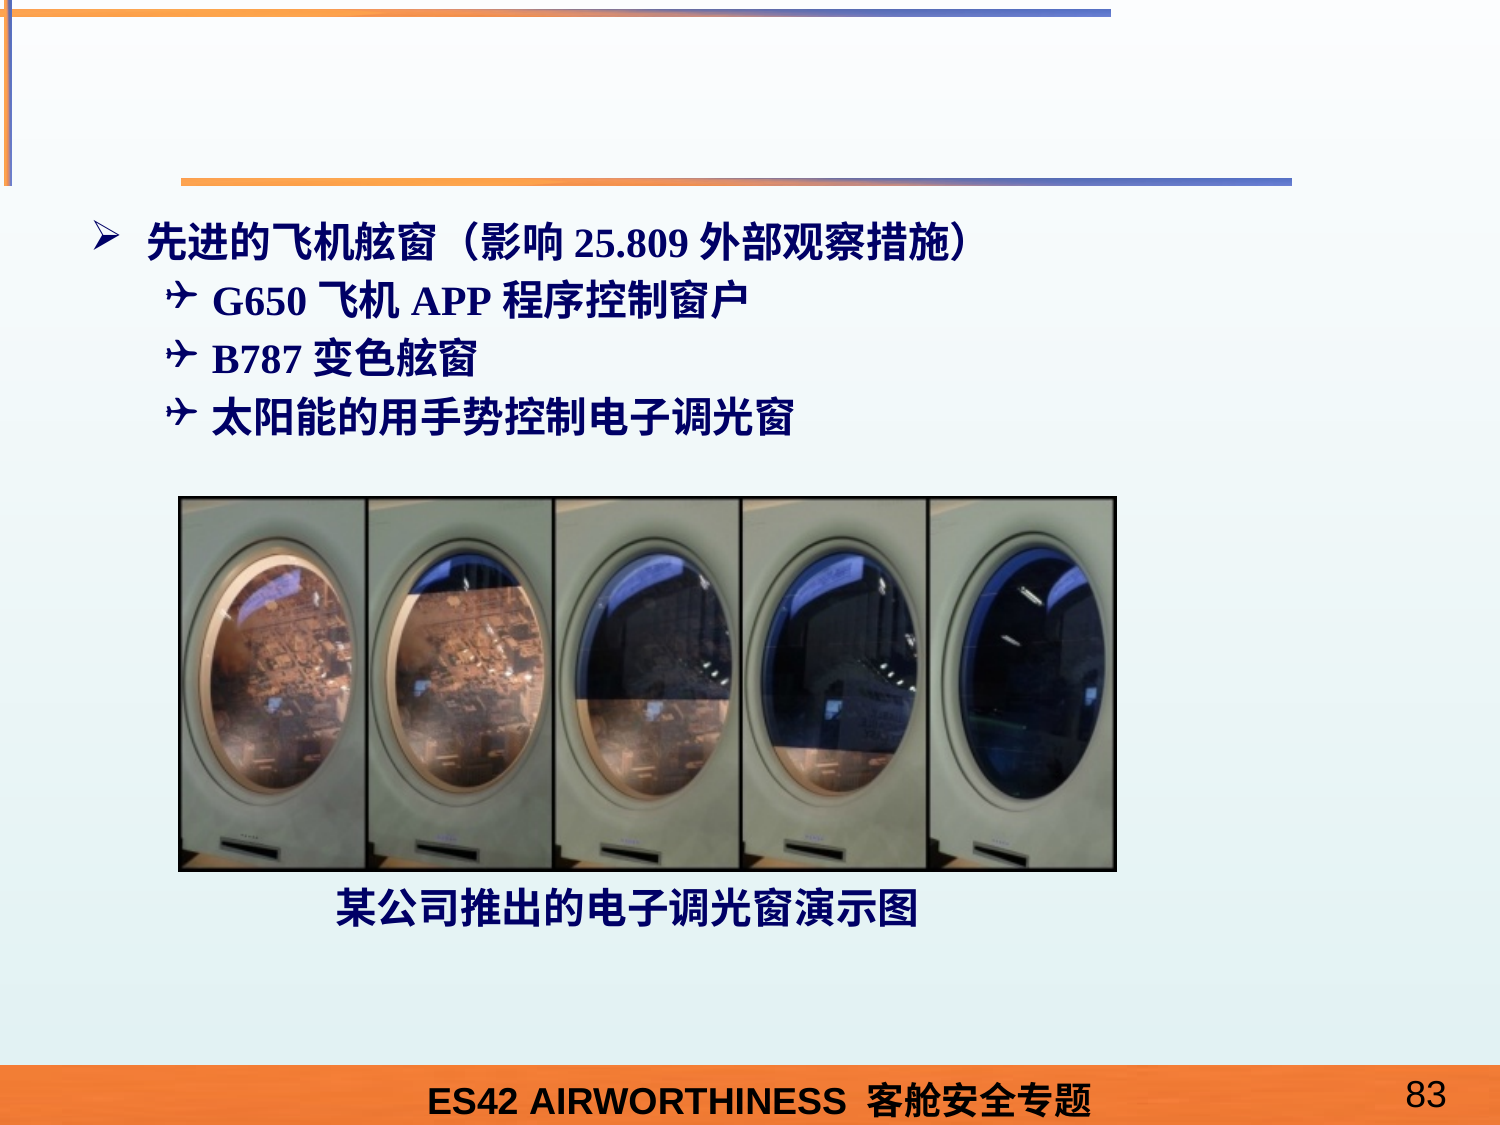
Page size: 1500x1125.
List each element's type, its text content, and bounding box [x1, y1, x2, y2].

picture [181, 178, 1292, 186]
picture [0, 1065, 1500, 1125]
list 先进的飞机舷窗（影响25.809外部观察措施） G650飞机APP程序控制窗户 B787变色舷窗 太阳能的用手势控制电子调光窗 [75, 208, 1425, 1059]
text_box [178, 496, 1117, 941]
picture [0, 0, 1111, 186]
